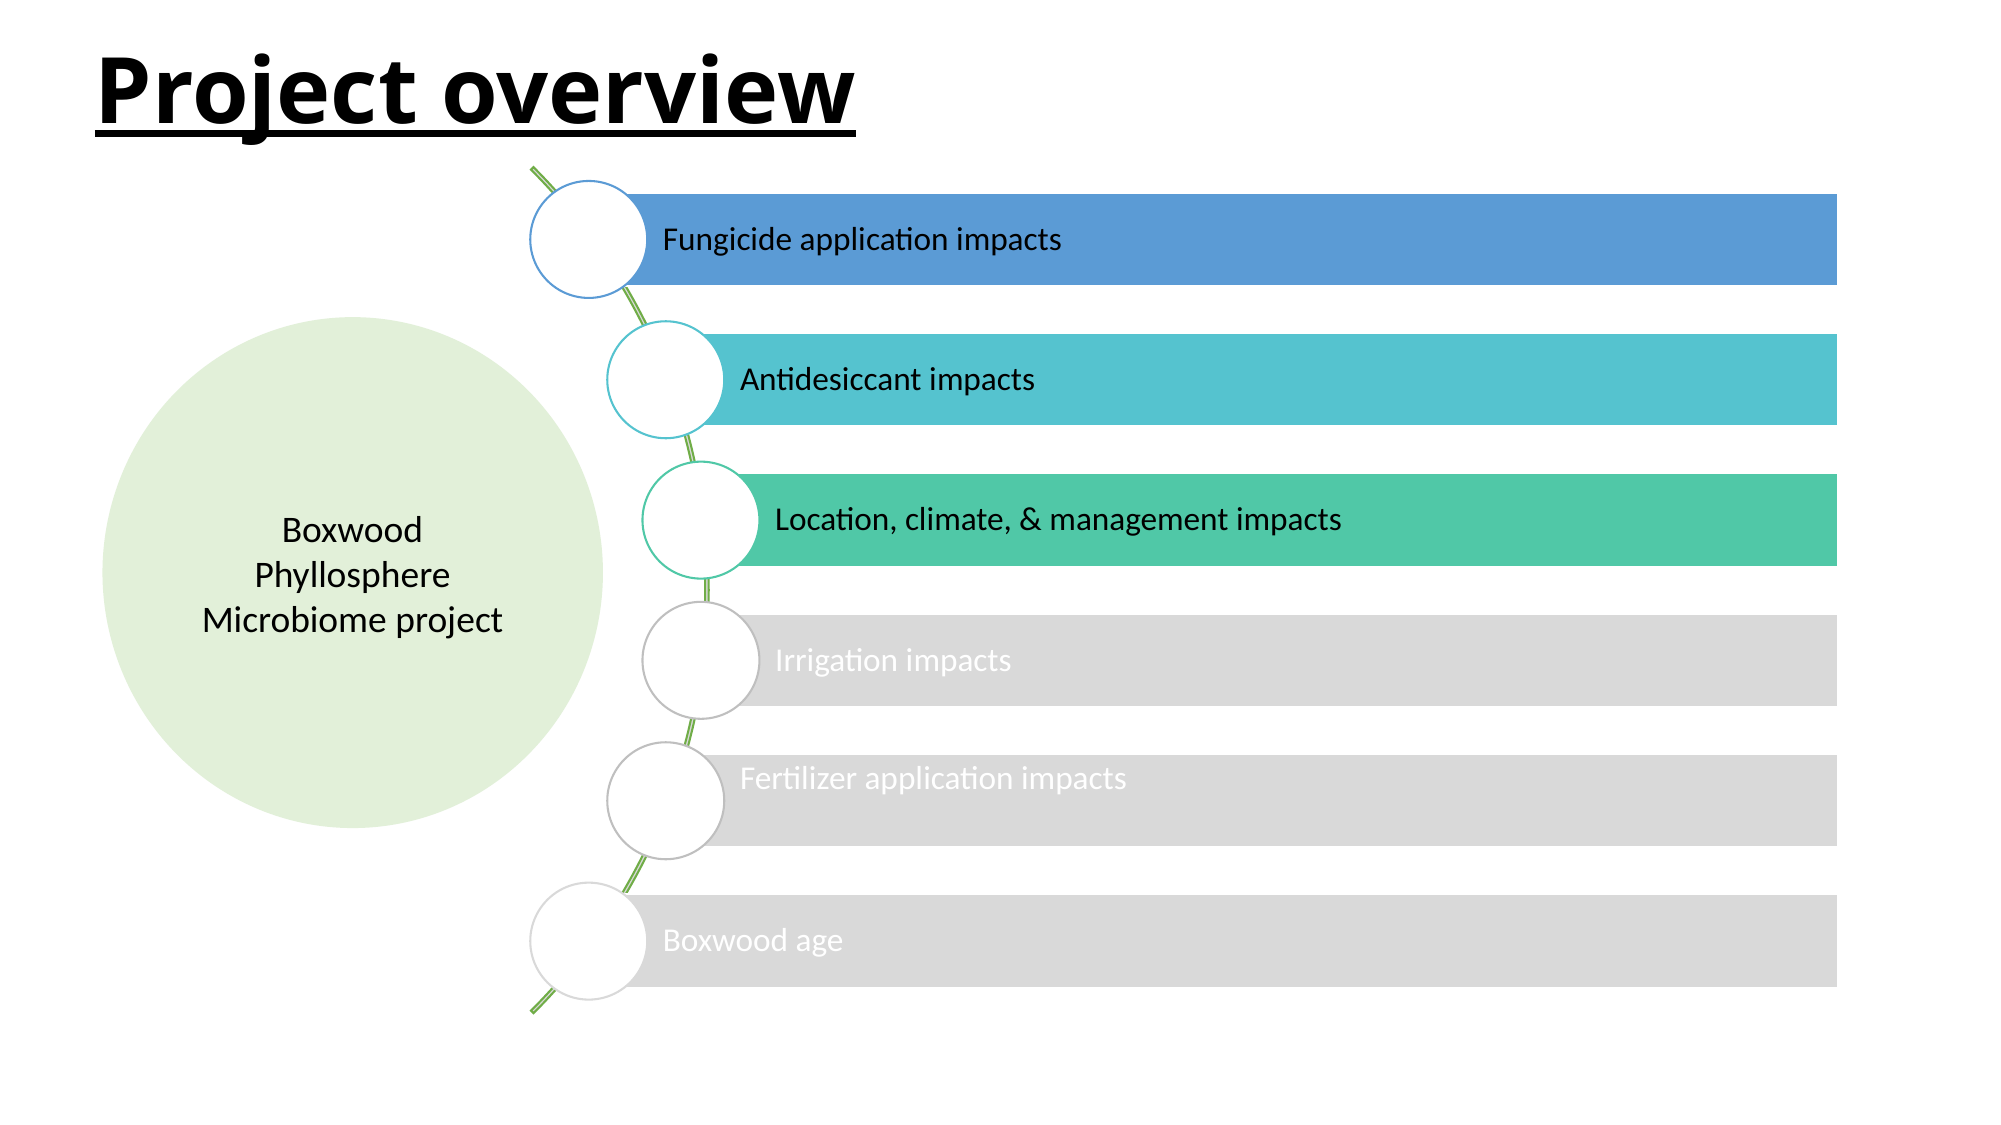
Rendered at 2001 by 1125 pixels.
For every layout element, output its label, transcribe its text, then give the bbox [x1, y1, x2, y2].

text_box Project overview [80, 37, 1806, 255]
text_box Boxwood Phyllosphere Microbiome project [101, 316, 517, 830]
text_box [517, 145, 1851, 1035]
